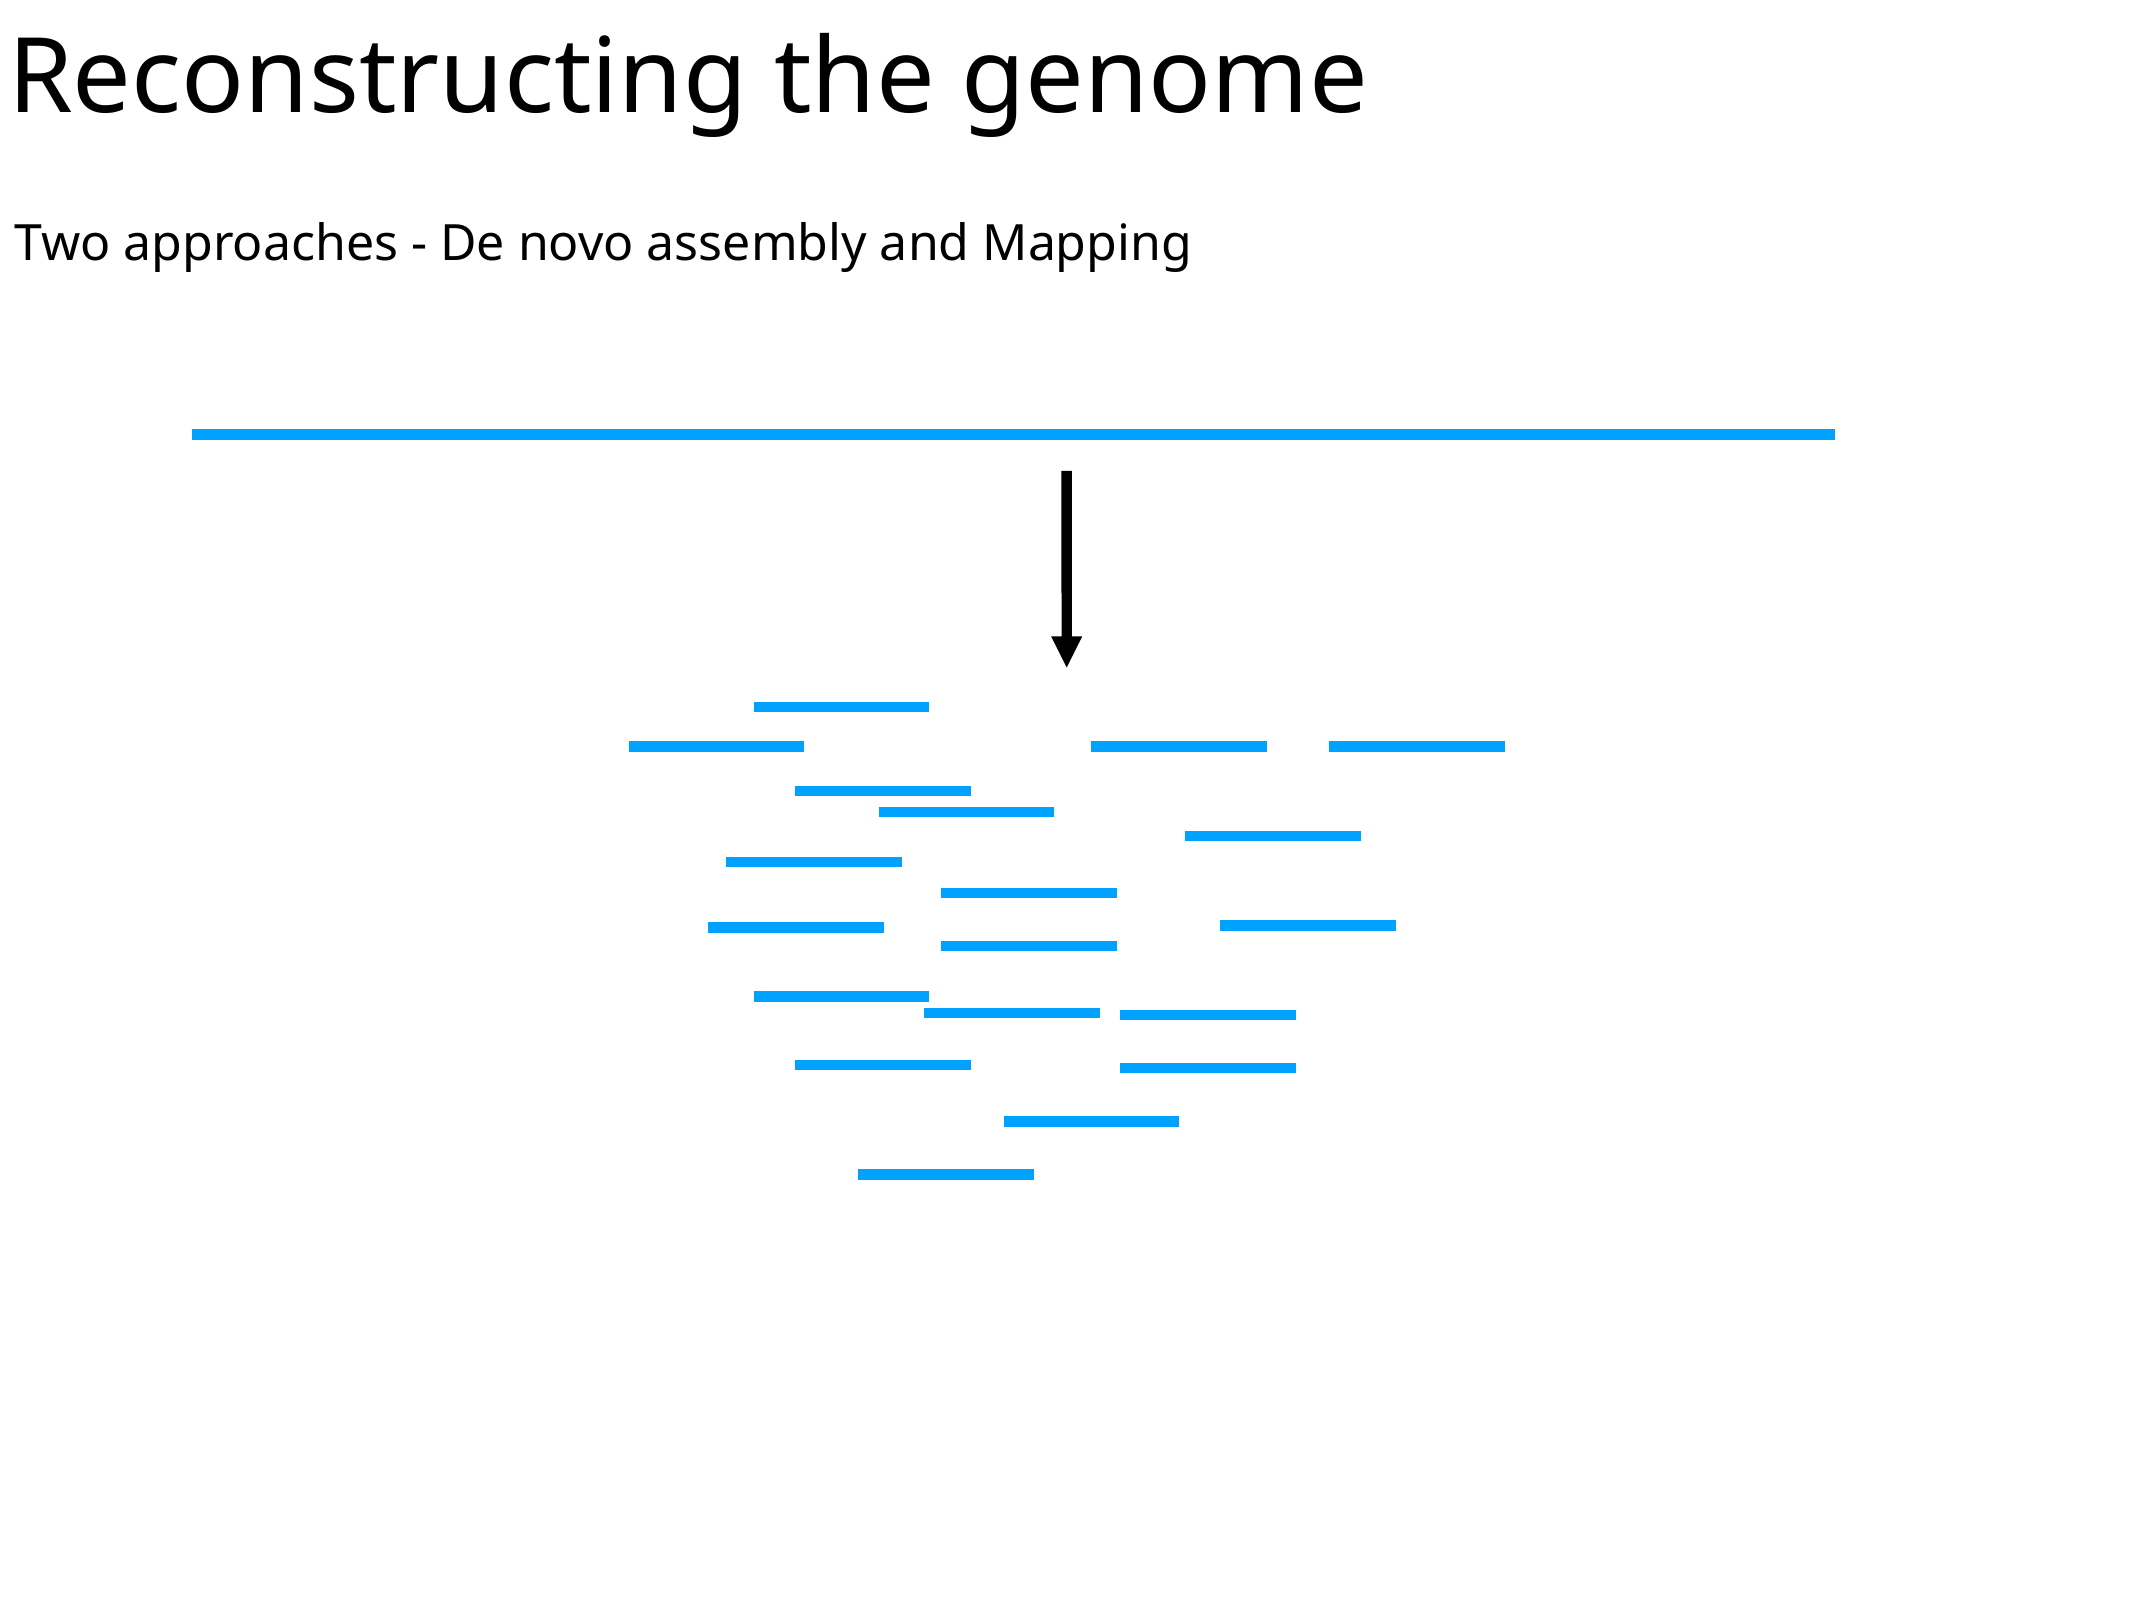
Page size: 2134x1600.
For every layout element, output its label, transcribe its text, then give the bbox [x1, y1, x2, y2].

text_box Two approaches - De novo assembly and Mapping [6, 201, 1804, 339]
text_box Reconstructing the genome [0, 0, 1459, 168]
text_box [1060, 470, 1073, 668]
